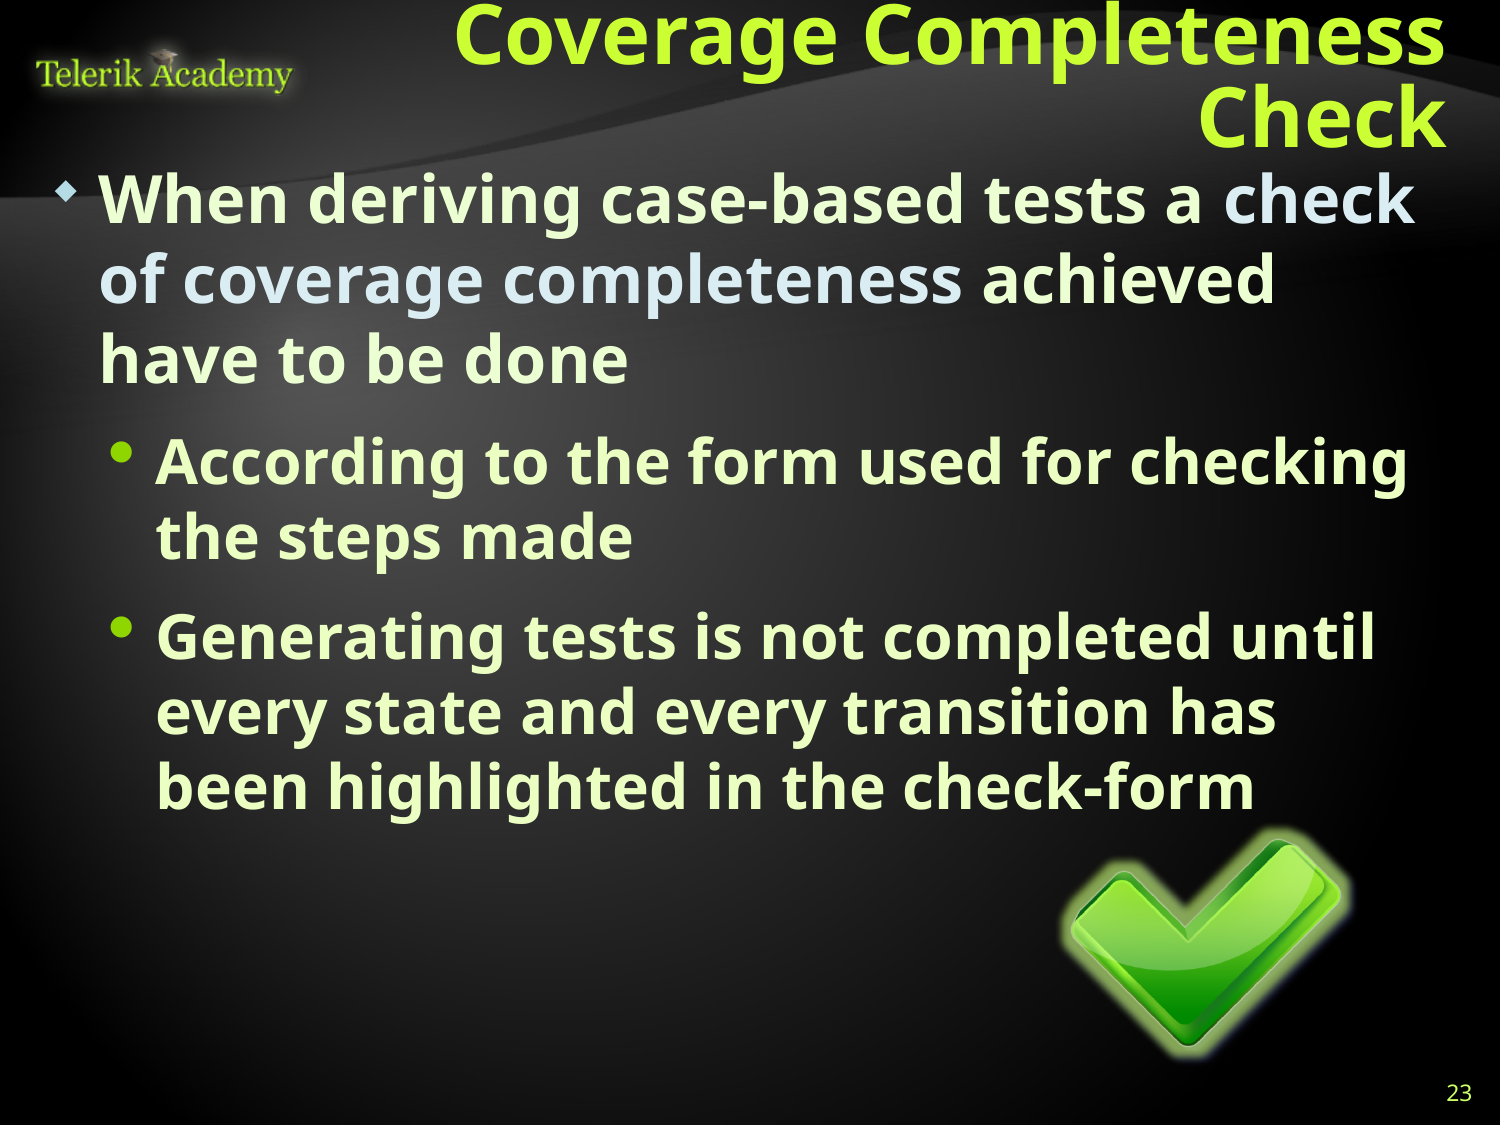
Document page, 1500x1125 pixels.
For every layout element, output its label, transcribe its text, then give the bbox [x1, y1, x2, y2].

title Coverage Completeness Check [300, 12, 1463, 149]
slide_number 23 [1412, 1074, 1488, 1113]
picture [0, 0, 1500, 1125]
list When deriving case-based tests a check of coverage completeness achieved have to be done According to the form used for checking the steps made Generating tests is not completed until every state and every transition has been highlighted in the check-form [37, 149, 1463, 1100]
